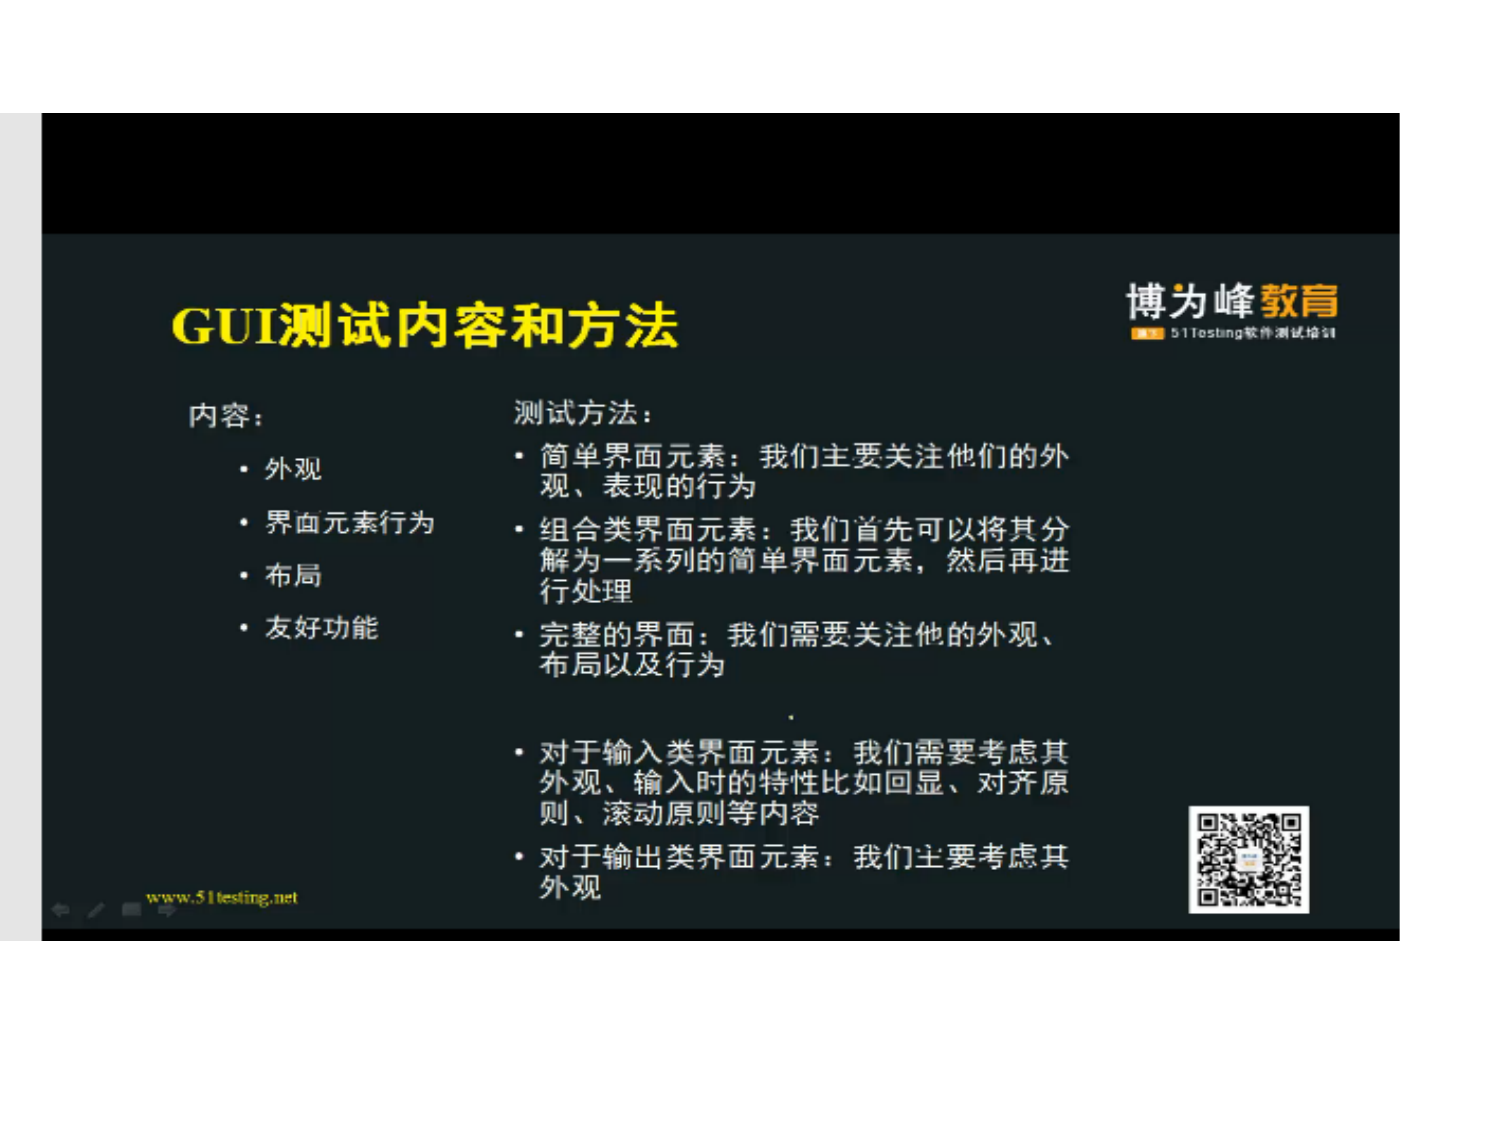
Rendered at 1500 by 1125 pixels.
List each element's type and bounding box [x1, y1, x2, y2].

picture [0, 113, 1400, 941]
